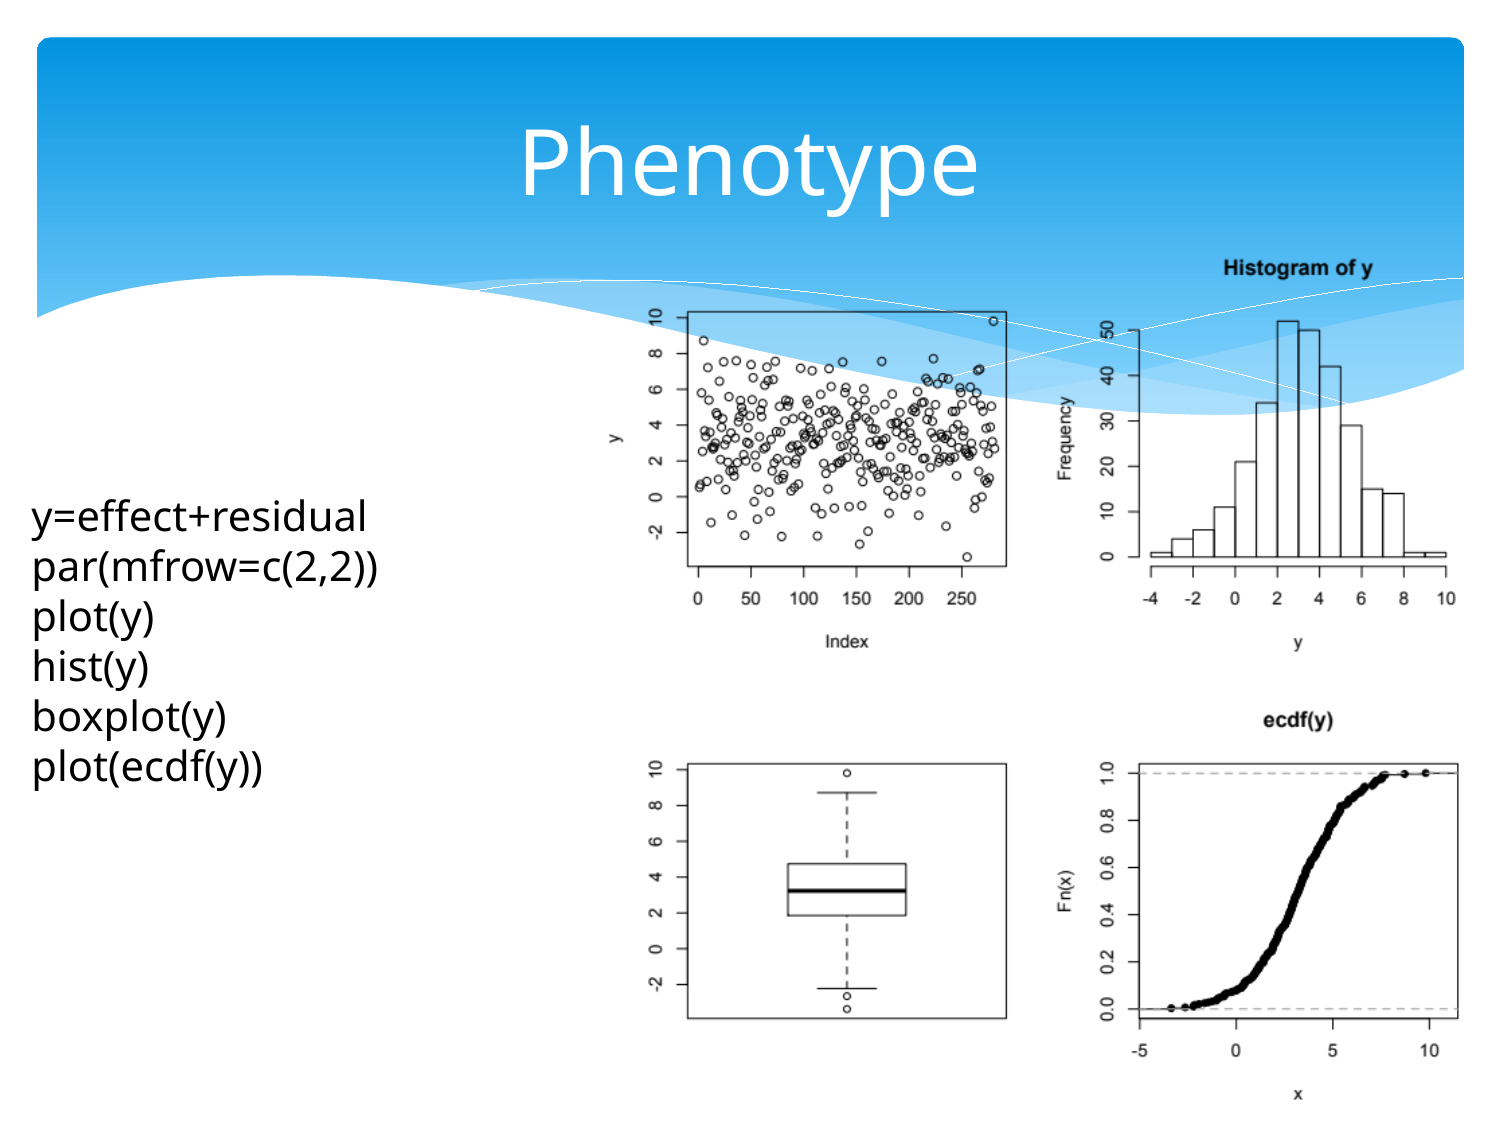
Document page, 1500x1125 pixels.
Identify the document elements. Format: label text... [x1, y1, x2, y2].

picture [599, 224, 1500, 1125]
title Phenotype [75, 55, 1425, 261]
text_box y=effect+residual par(mfrow=c(2,2)) plot(y) hist(y) boxplot(y) plot(ecdf(y)) [16, 482, 593, 798]
